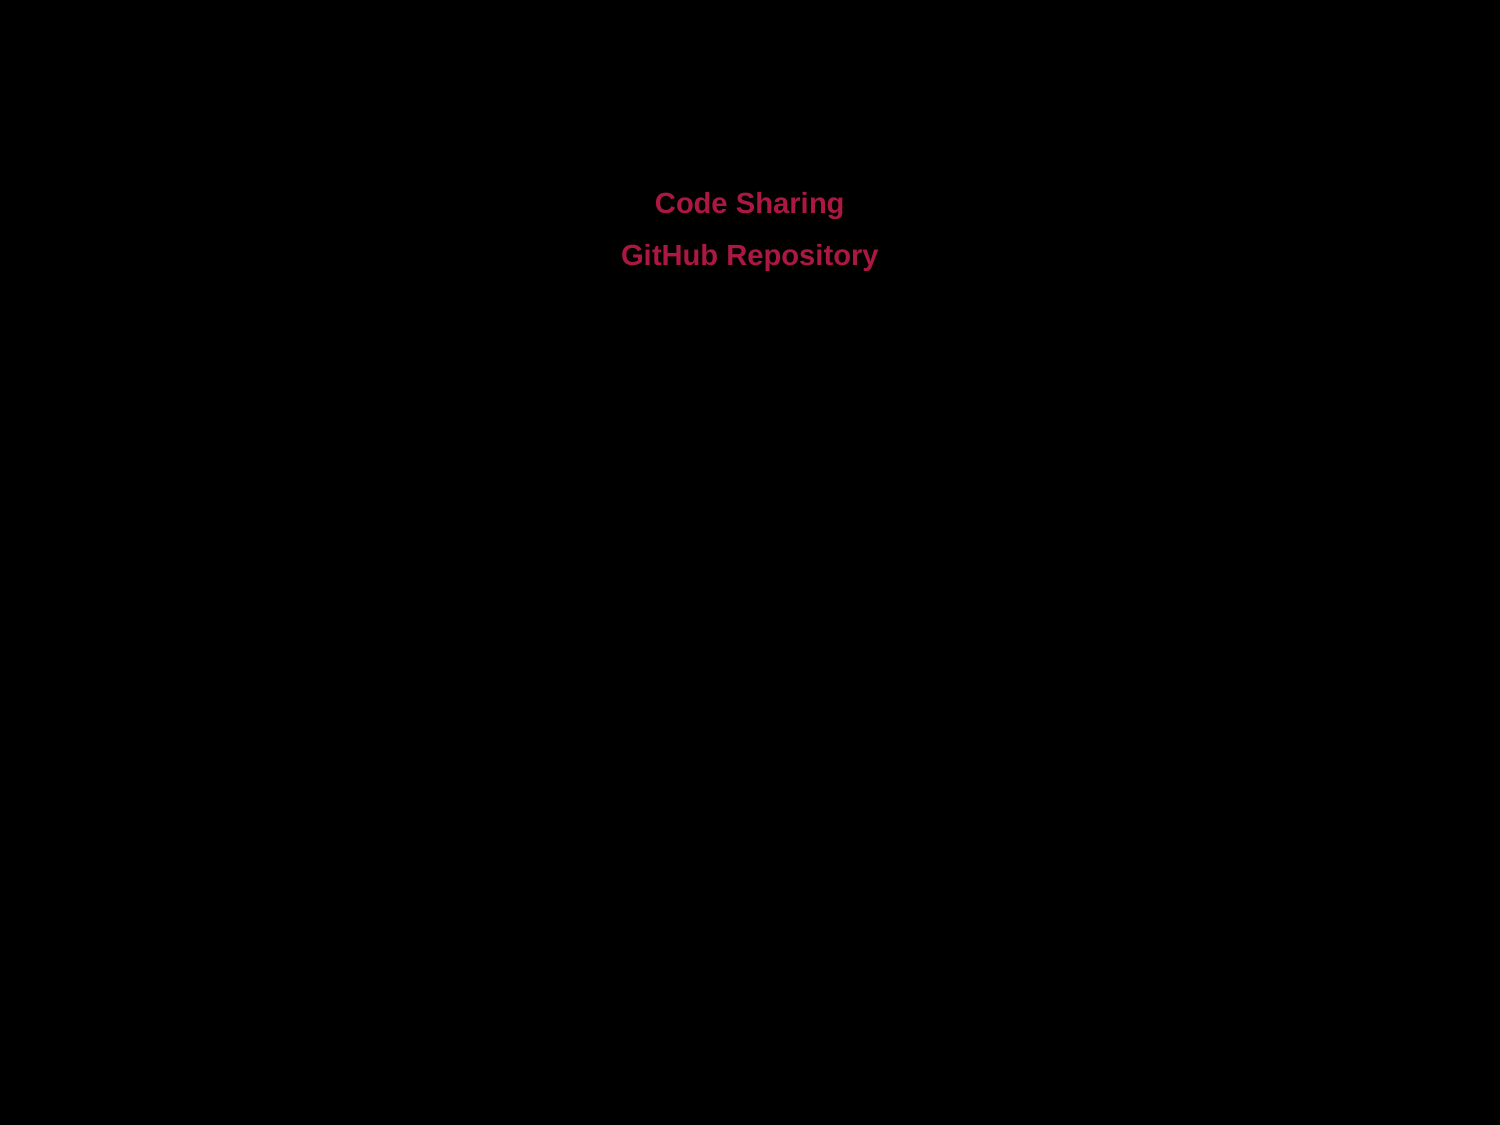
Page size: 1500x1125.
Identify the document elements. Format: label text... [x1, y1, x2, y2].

list Code Sharing GitHub Repository [103, 180, 1397, 895]
